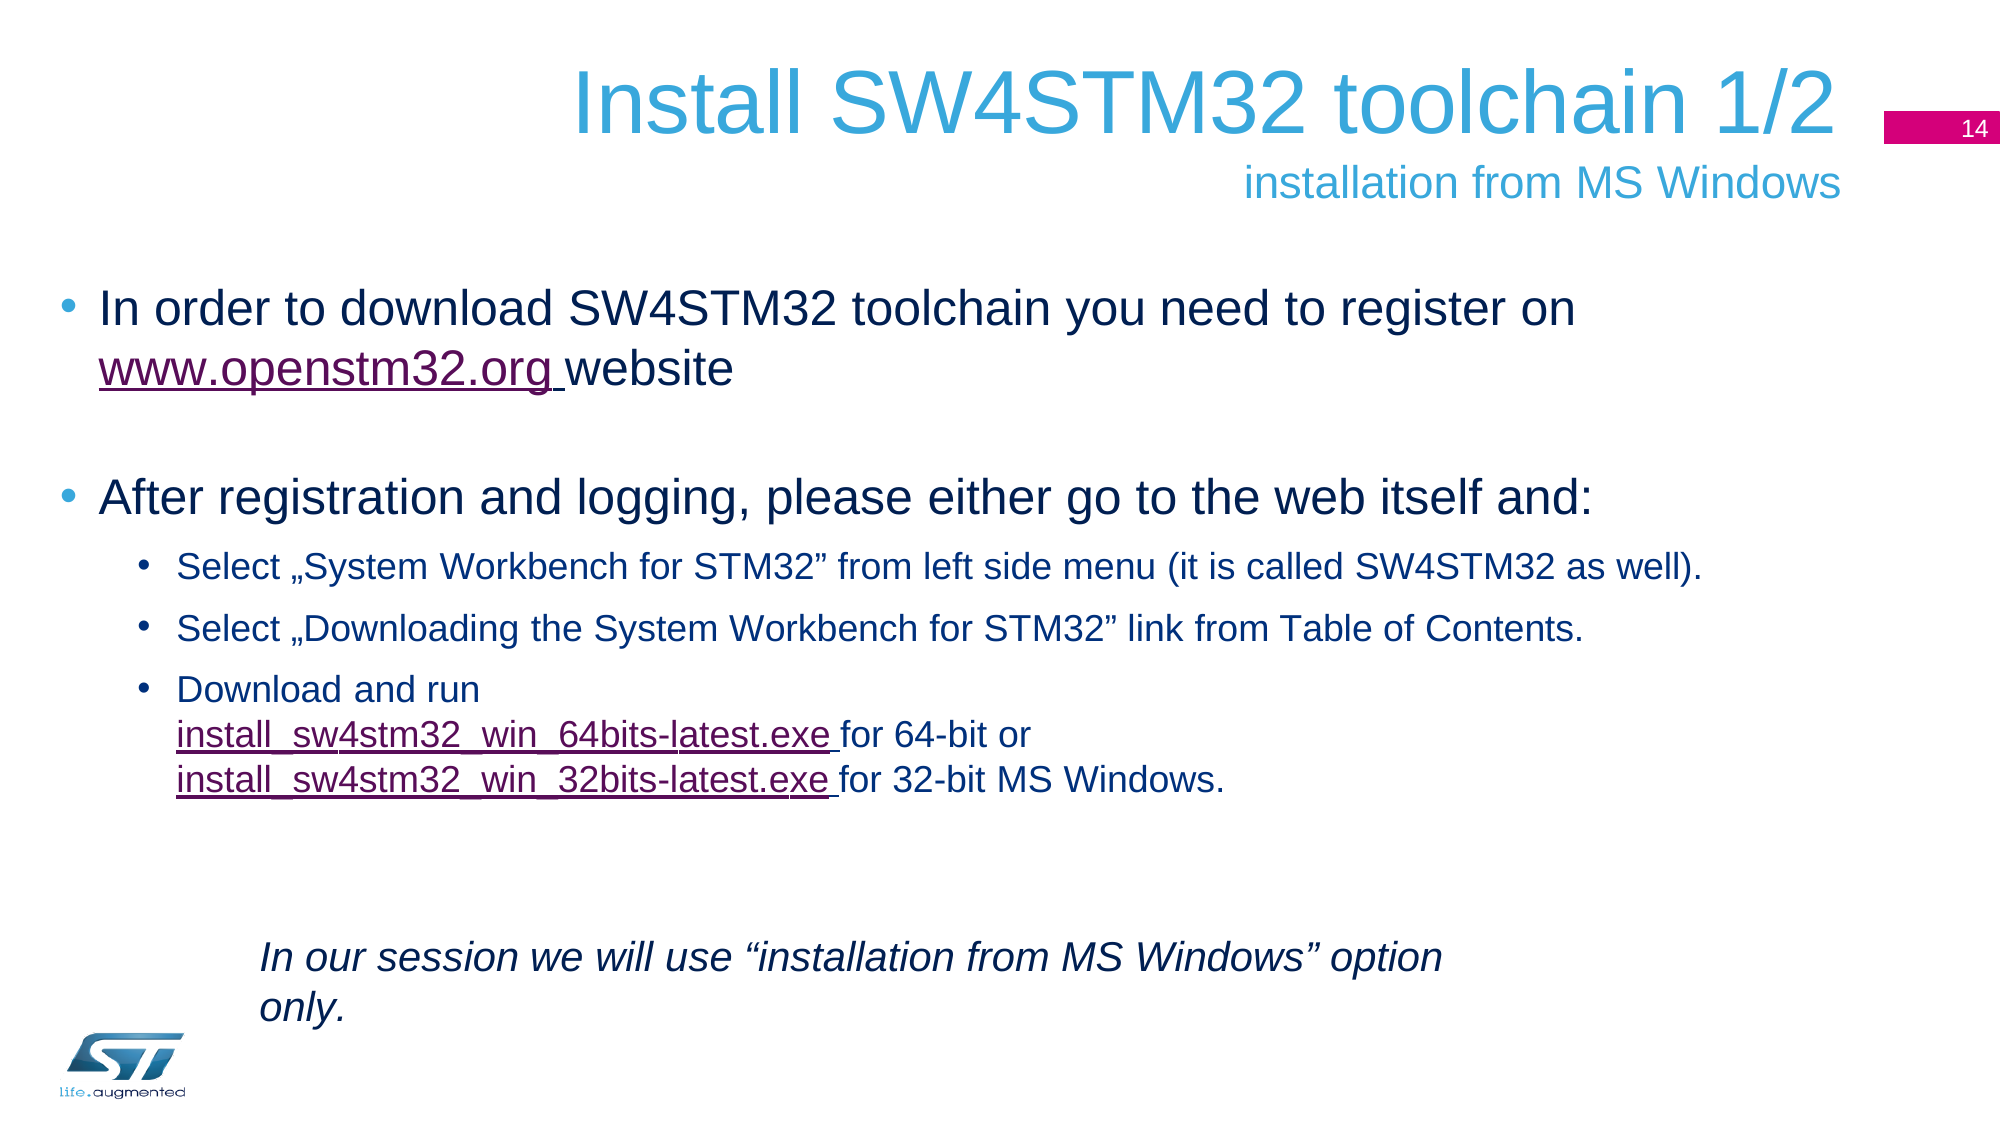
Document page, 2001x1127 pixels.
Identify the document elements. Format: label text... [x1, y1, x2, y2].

text_box In our session we will use “installation from MS Windows” option only. [257, 929, 1541, 1030]
slide_number 14 [1884, 111, 2000, 144]
text_box In order to download SW4STM32 toolchain you need to register on www.openstm32.org website After registration and logging, please either go to the web itself and: Select „System Workbench for STM32” from left side menu (it is called SW4STM32 as well). Select „Downloading the System Workbench for STM32” link from Table of Contents. Download and run install_sw4stm32_win_64bits-latest.exe for 64-bit or install_sw4stm32_win_32bits-latest.exe for 32-bit MS Windows. [57, 275, 1848, 801]
text_box Install SW4STM32 toolchain 1/2 installation from MS Windows [569, 44, 1848, 208]
picture [49, 1023, 196, 1105]
text_box 12 [1937, 144, 1986, 152]
